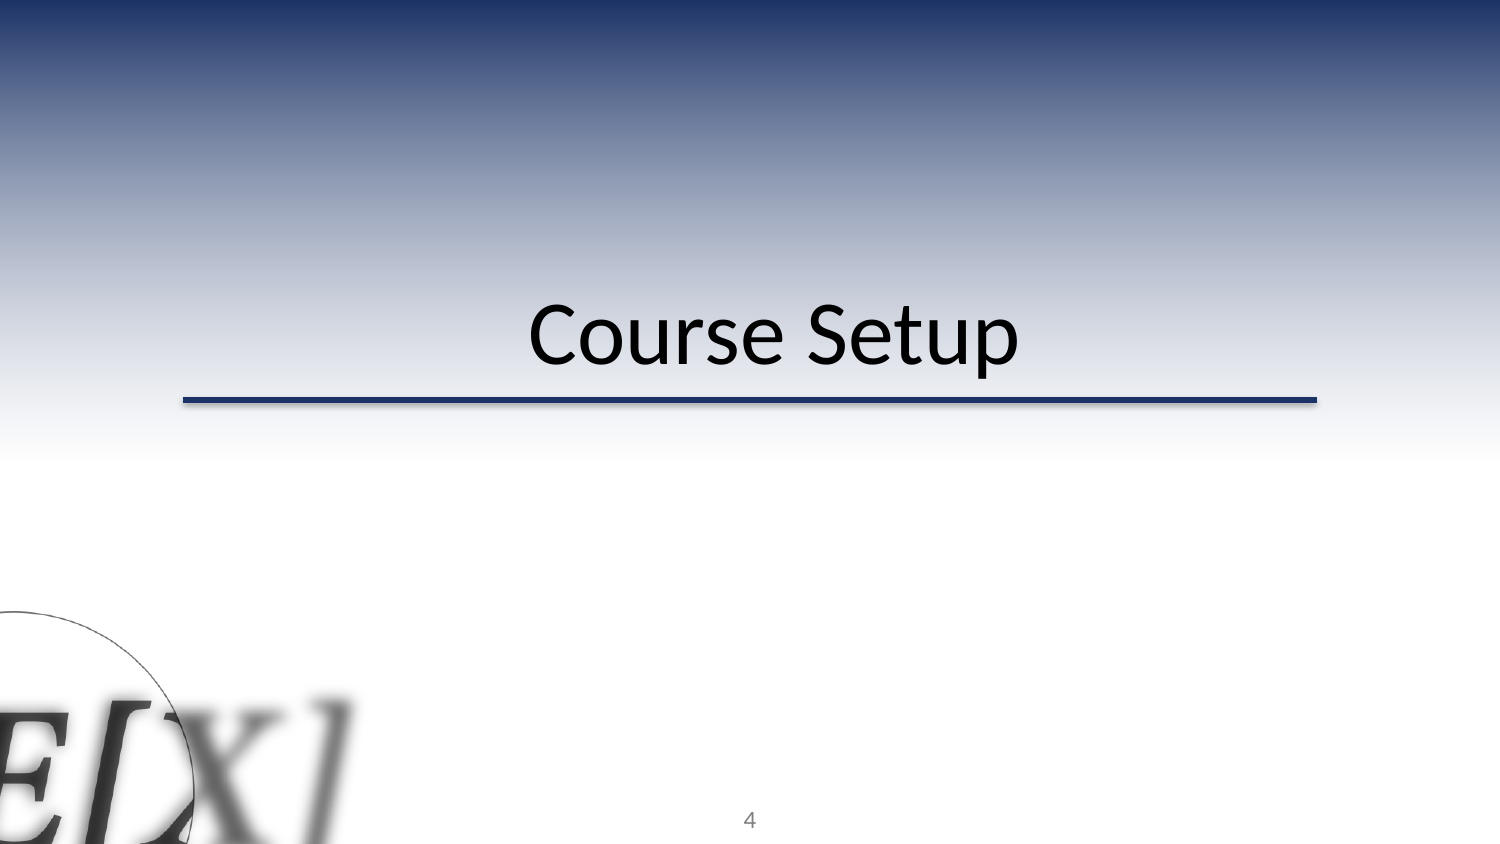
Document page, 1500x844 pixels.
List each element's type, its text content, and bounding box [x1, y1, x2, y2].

picture [0, 611, 369, 844]
list Course Setup [252, 160, 1248, 398]
slide_number 4 [712, 796, 788, 842]
